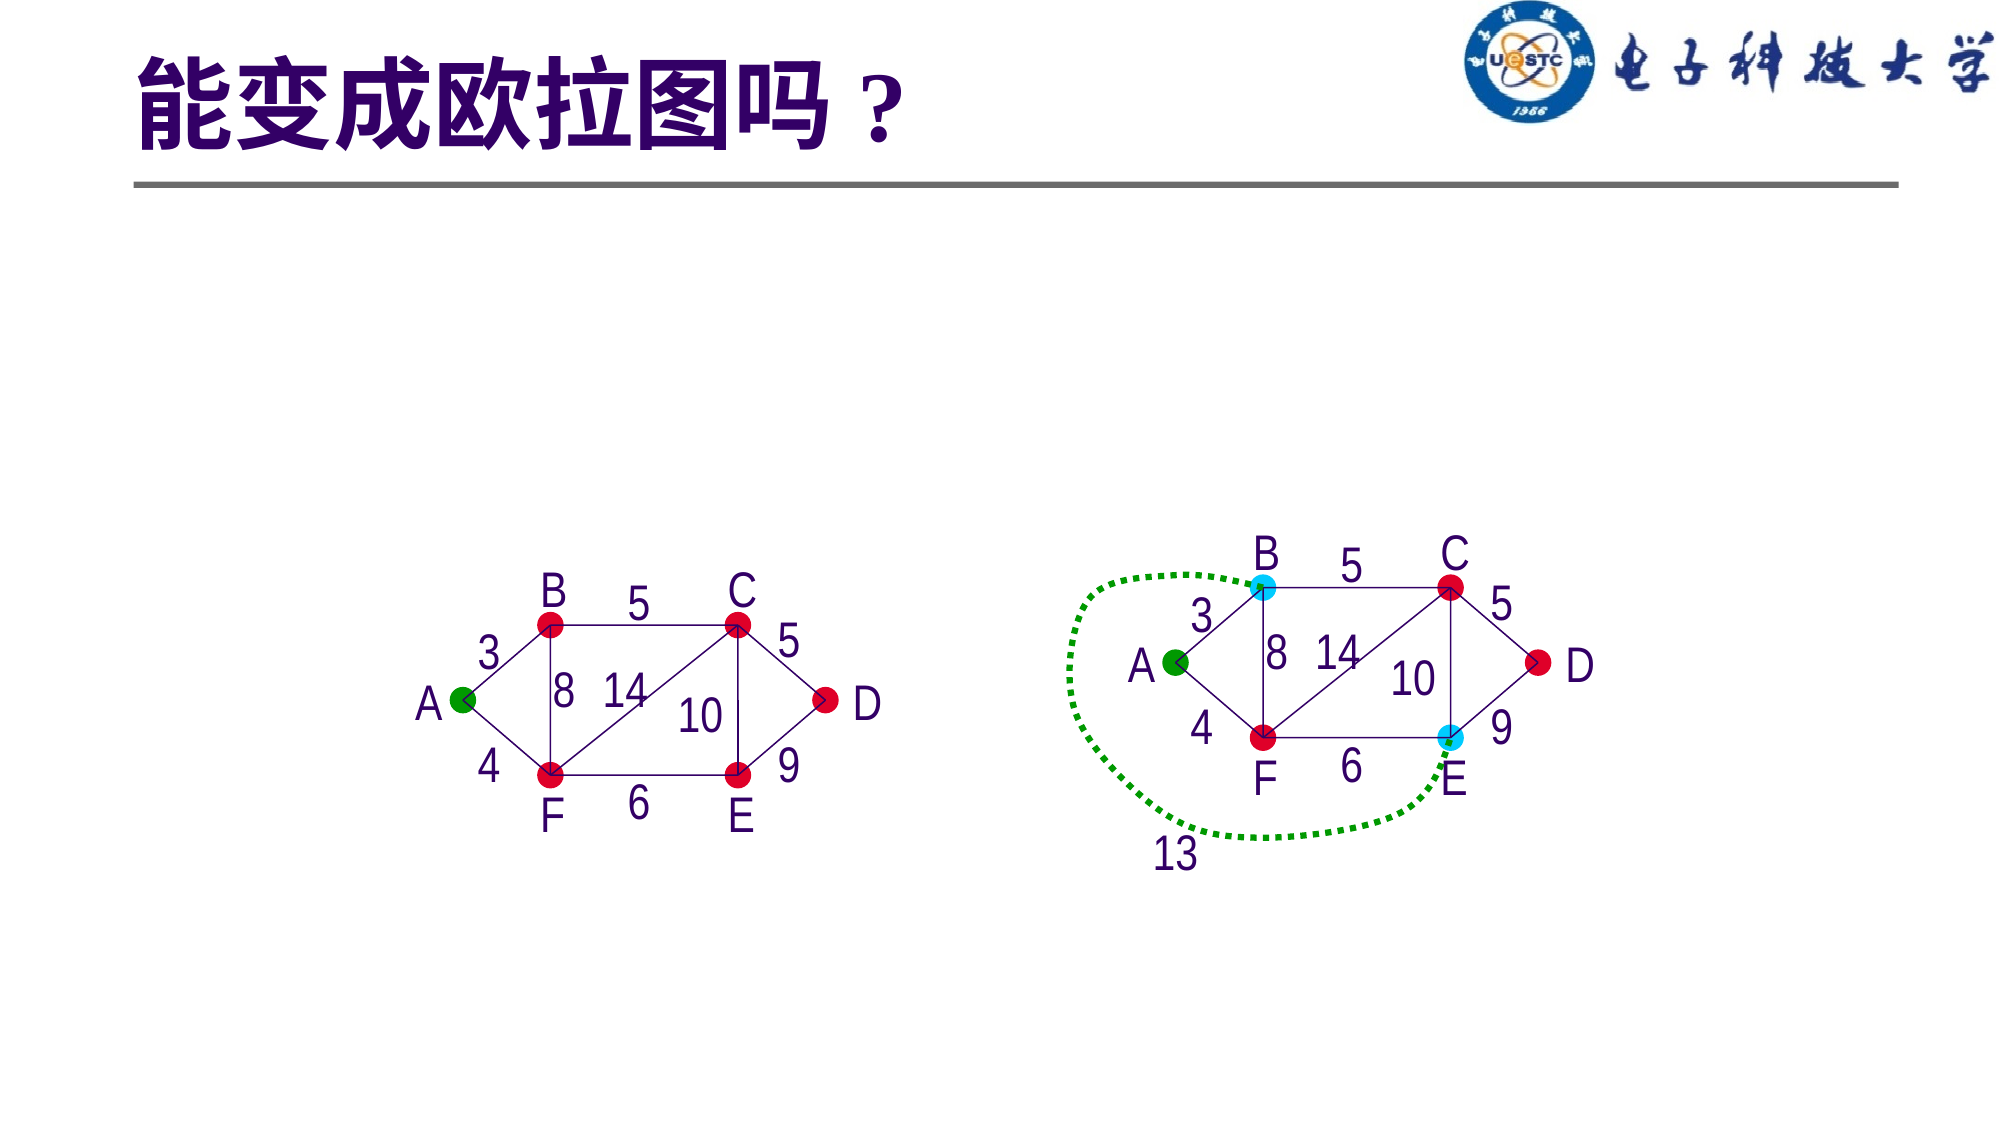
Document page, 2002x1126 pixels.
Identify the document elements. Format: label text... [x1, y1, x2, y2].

text_box [1069, 574, 1451, 838]
text_box 5 [1325, 525, 1389, 600]
text_box [1438, 588, 1450, 601]
text_box D [1550, 625, 1614, 700]
text_box B [1238, 512, 1301, 588]
text_box 13 [1137, 812, 1226, 888]
text_box 10 [1388, 637, 1464, 713]
text_box [1451, 588, 1464, 601]
text_box [1441, 725, 1450, 736]
text_box 14 [1300, 612, 1388, 686]
text_box [1451, 725, 1464, 737]
text_box C [1425, 512, 1489, 588]
picture [1463, 0, 1999, 126]
text_box 3 [1207, 575, 1239, 581]
text_box [1525, 650, 1550, 676]
text_box [1265, 588, 1276, 595]
text_box 9 [1475, 687, 1539, 763]
text_box 5 [1475, 562, 1539, 638]
title 能变成欧拉图吗? [133, 32, 1899, 185]
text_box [400, 549, 901, 852]
text_box E [1425, 737, 1489, 813]
